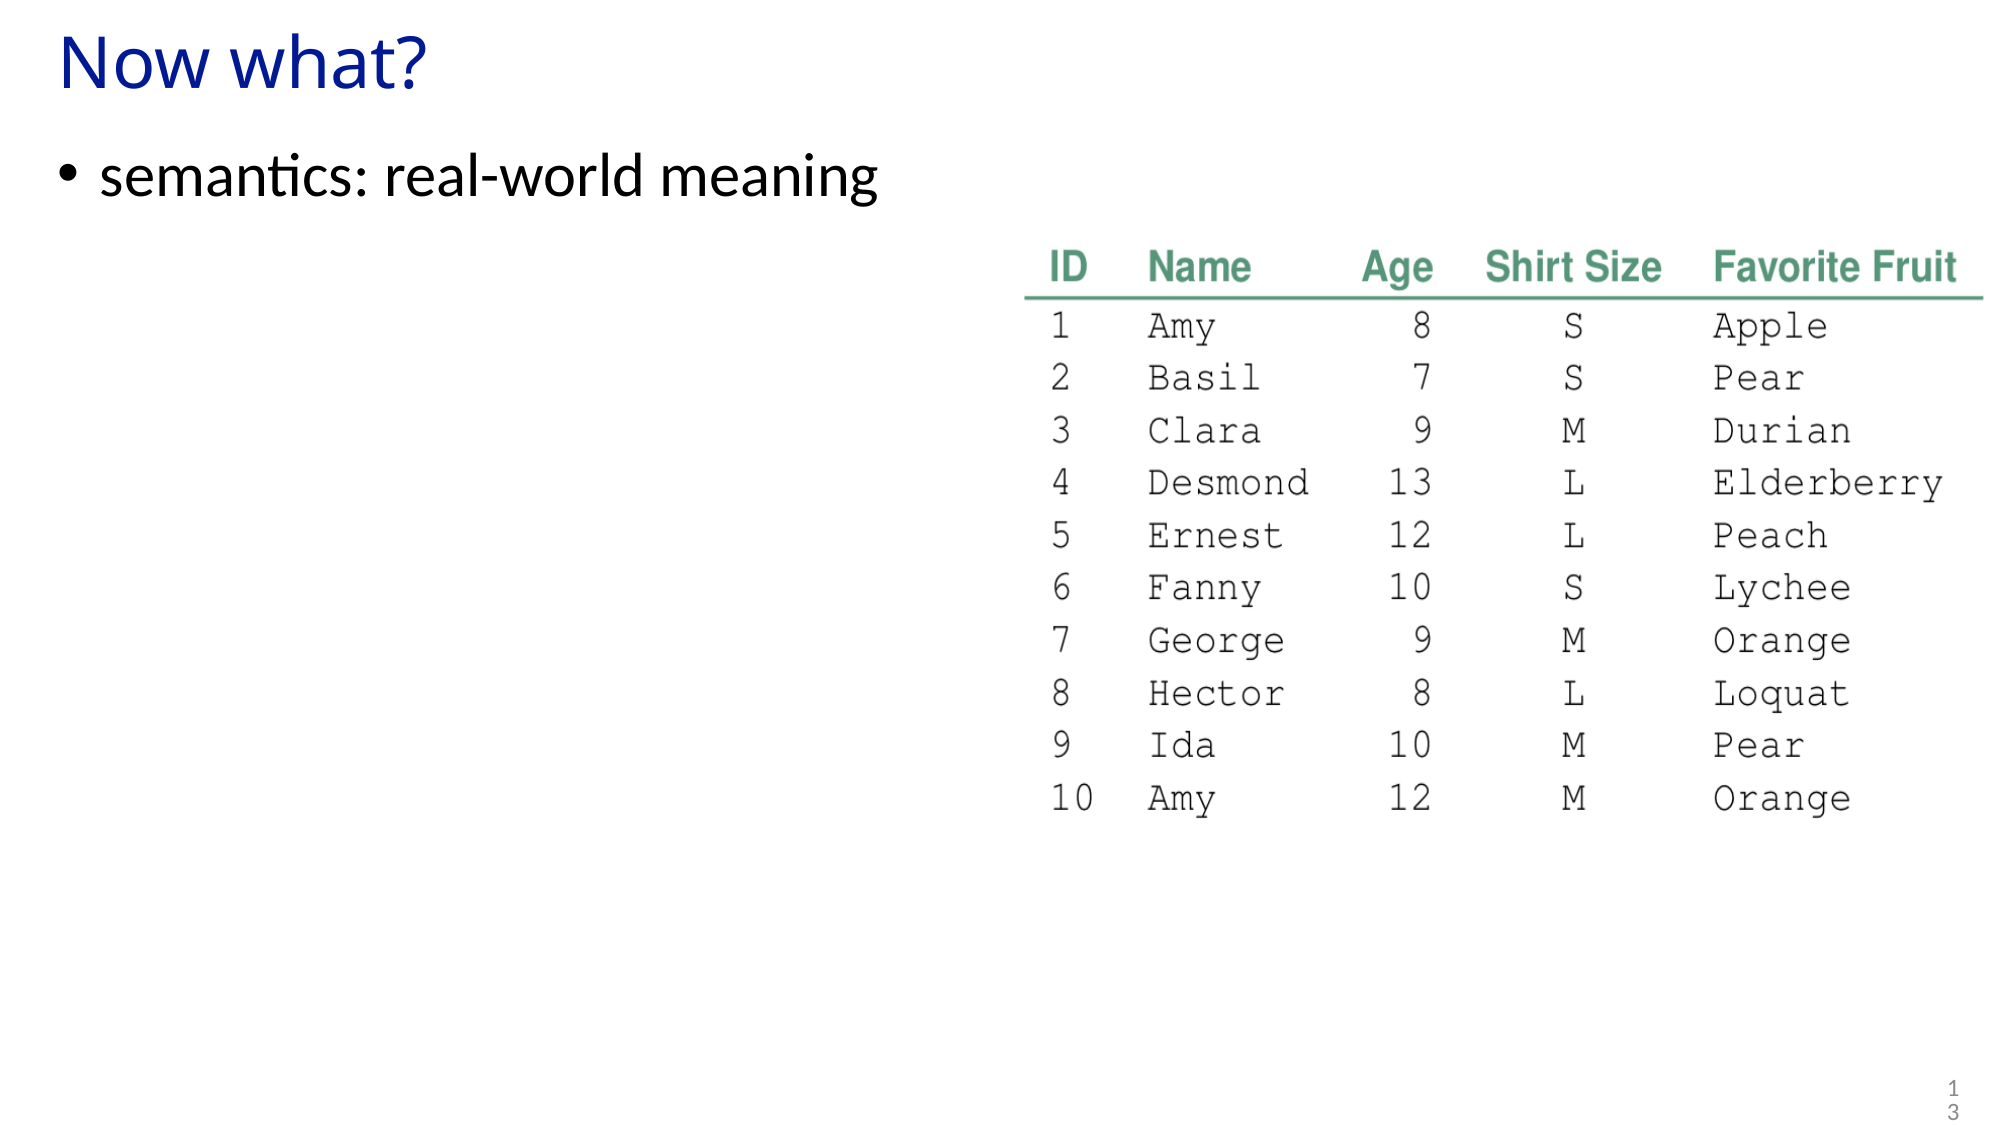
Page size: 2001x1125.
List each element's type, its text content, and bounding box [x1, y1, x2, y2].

slide_number 13 [1940, 1068, 1974, 1104]
list semantics: real-world meaning [51, 135, 2000, 1125]
title Now what? [51, 0, 2000, 130]
picture [1015, 234, 1997, 847]
